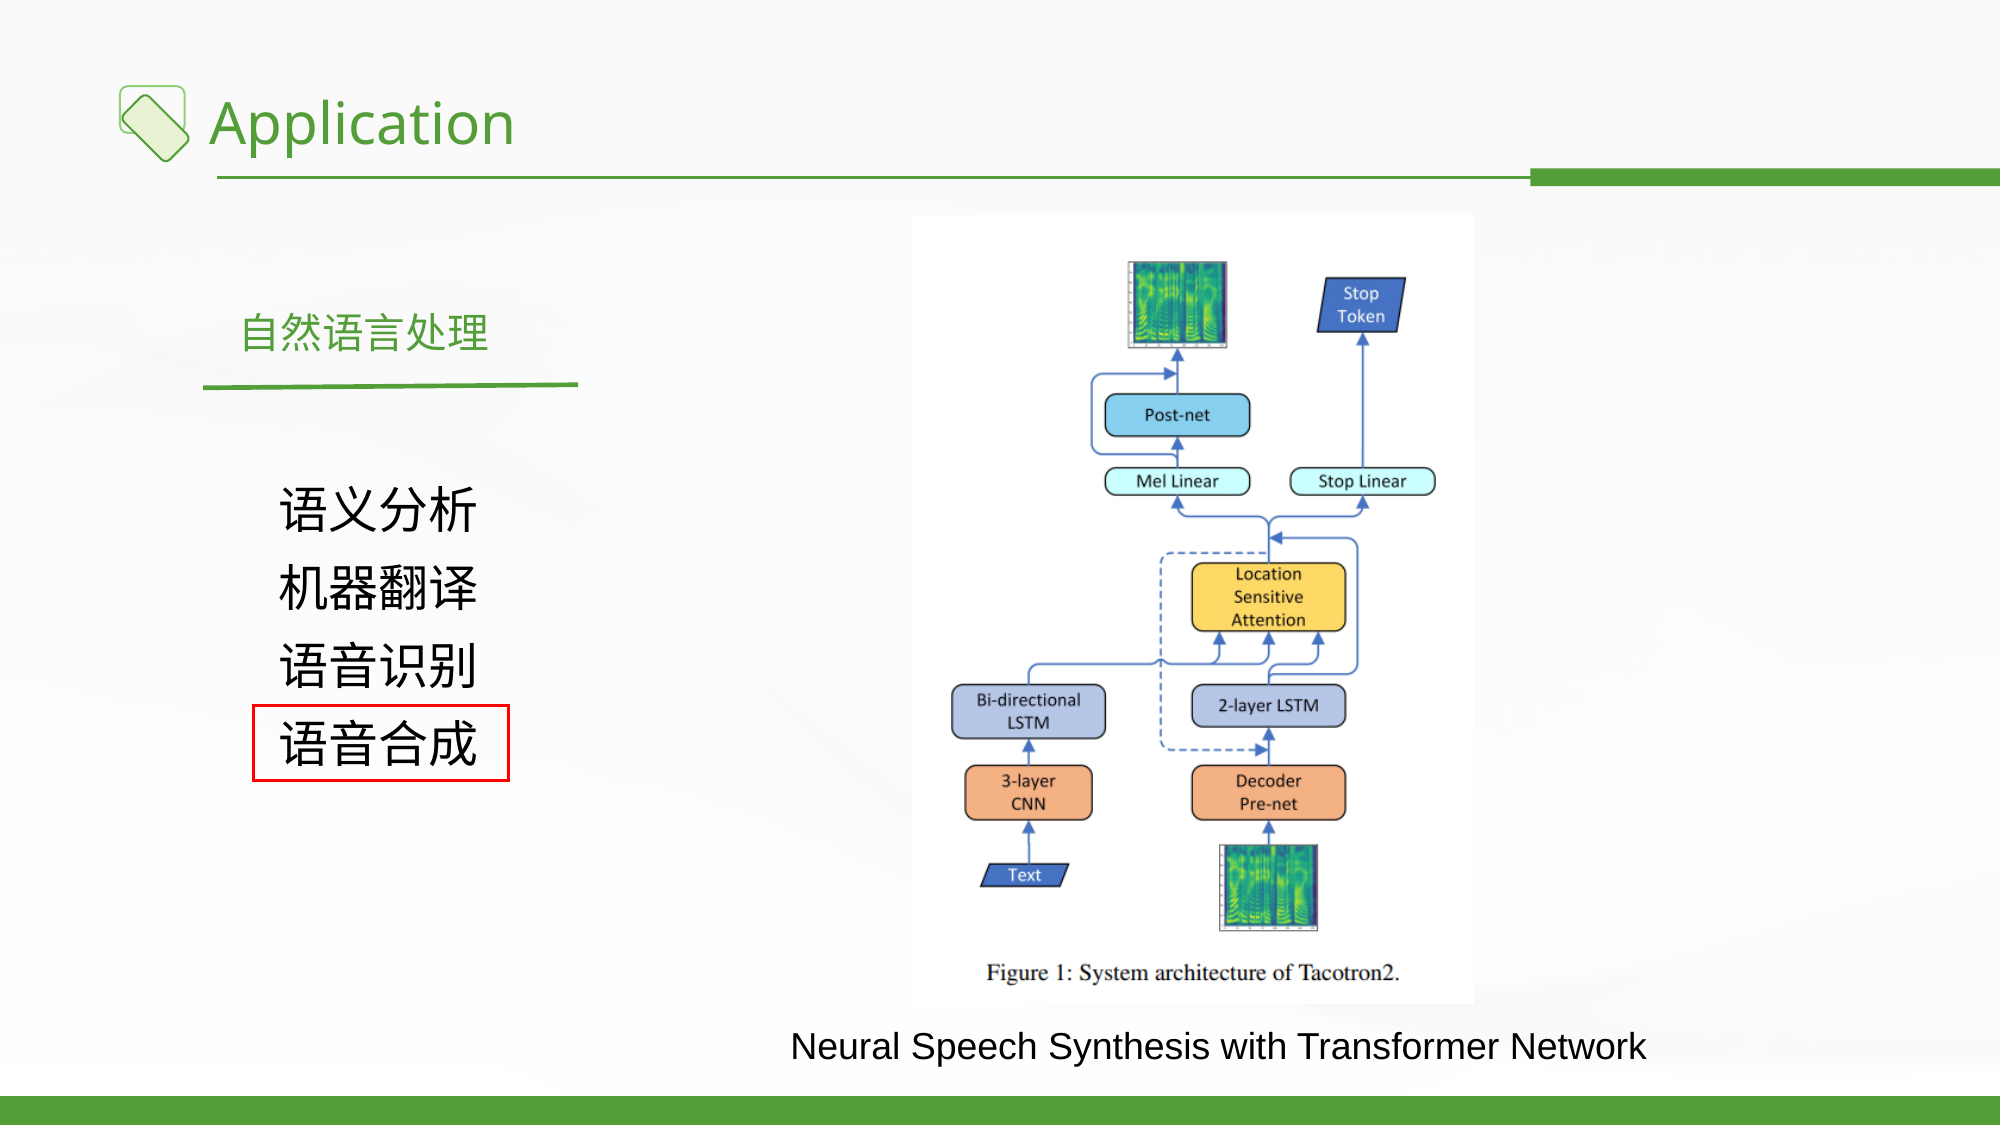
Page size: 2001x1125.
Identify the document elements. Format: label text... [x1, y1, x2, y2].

picture [912, 215, 1474, 1004]
text_box [252, 704, 510, 782]
title Application [194, 77, 1062, 164]
text_box Neural Speech Synthesis with Transformer Network [775, 1014, 1737, 1075]
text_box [143, 306, 658, 453]
text_box 语义分析 机器翻译 语音识别 语音合成 [263, 453, 556, 870]
